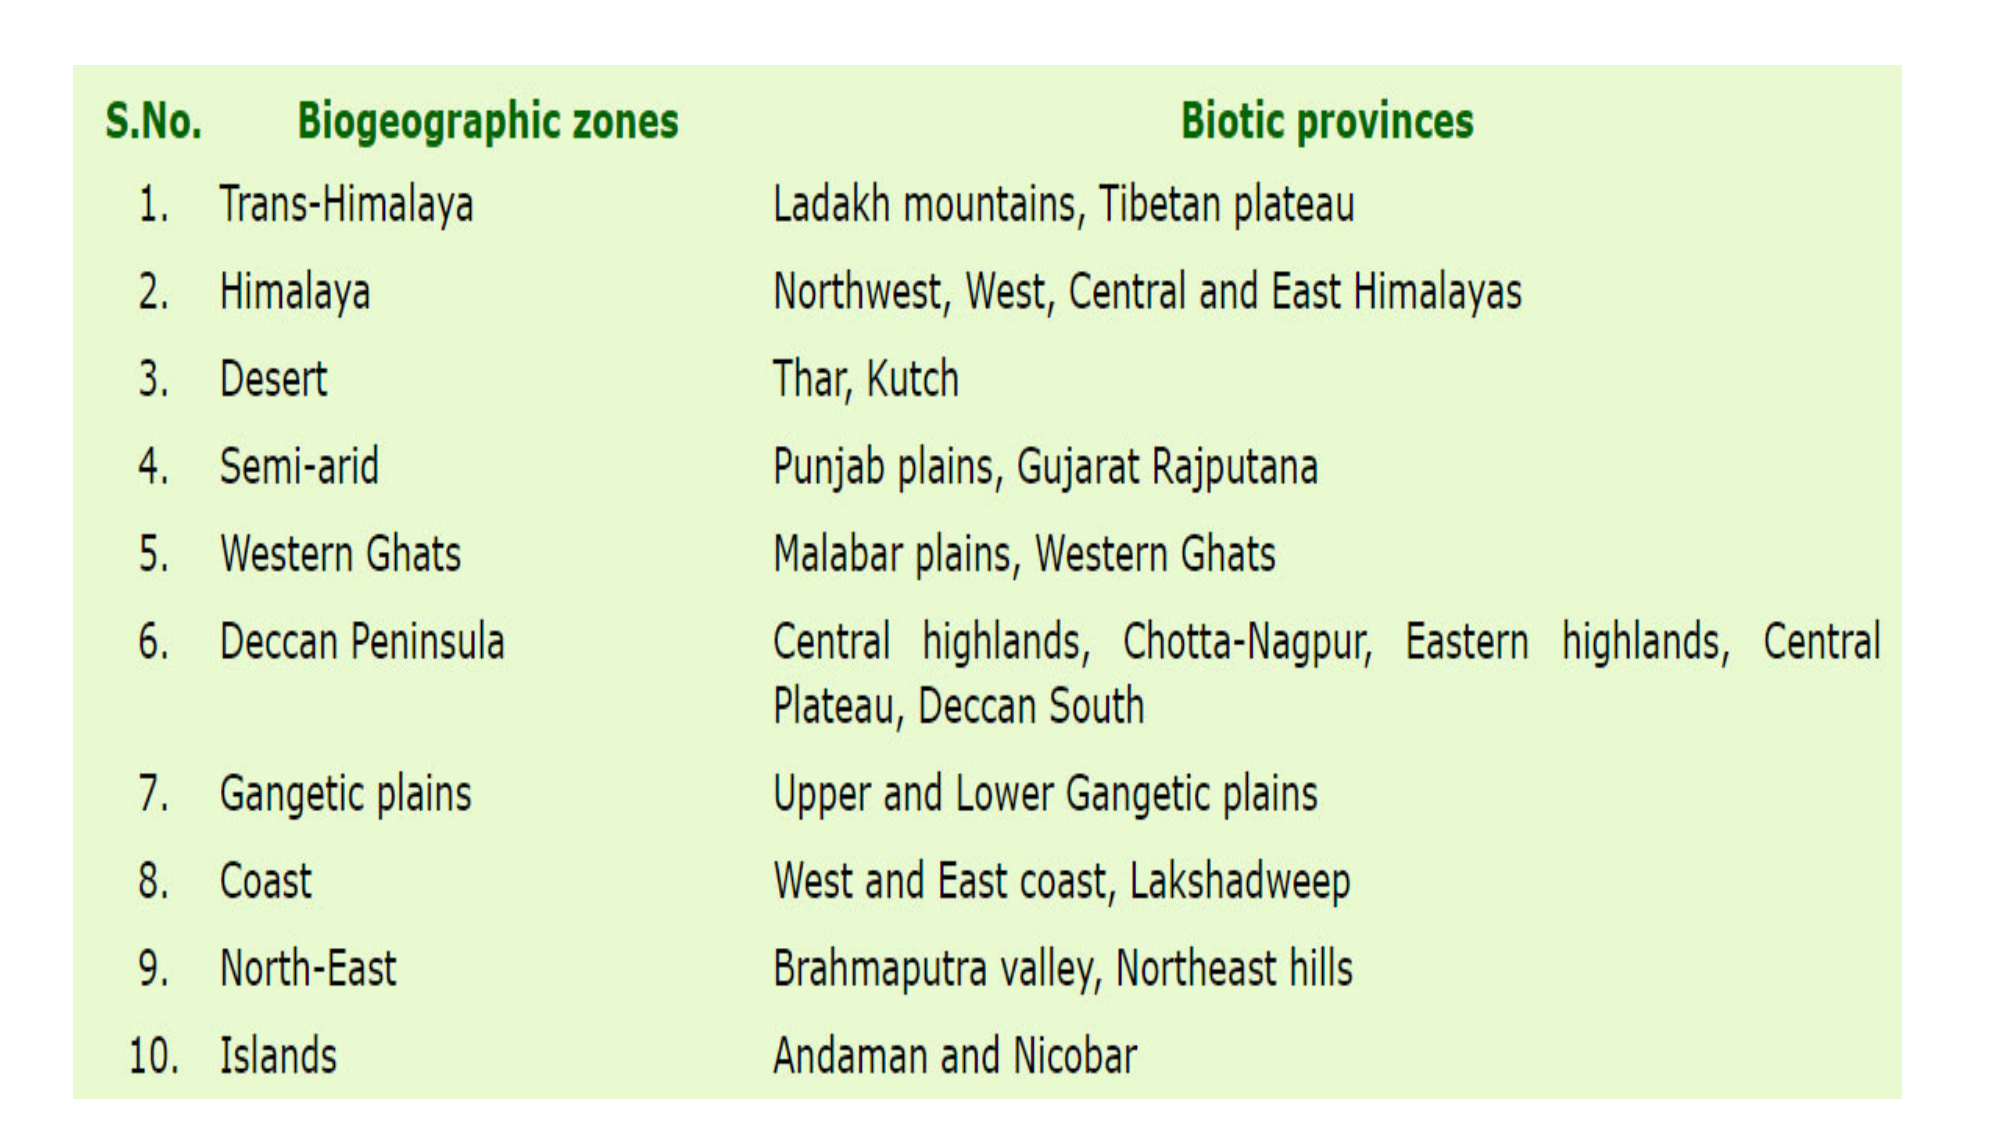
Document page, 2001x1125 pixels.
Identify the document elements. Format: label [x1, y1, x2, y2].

picture [73, 65, 1903, 1099]
